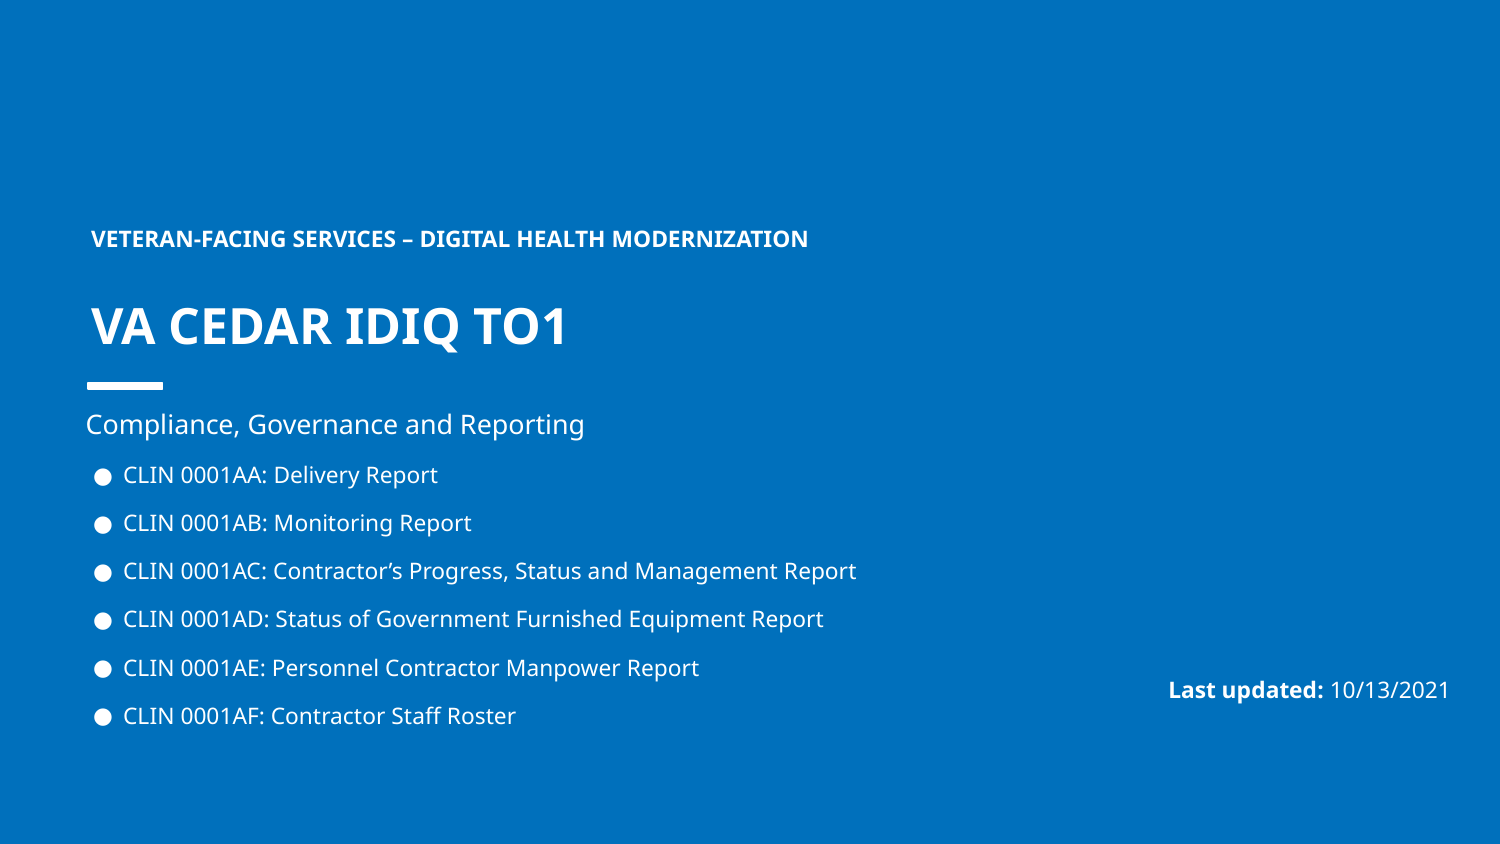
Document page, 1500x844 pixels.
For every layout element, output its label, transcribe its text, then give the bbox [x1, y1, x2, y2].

text_box Compliance, Governance and Reporting CLIN 0001AA: Delivery Report CLIN 0001AB: Monitoring Report CLIN 0001AC: Contractor’s Progress, Status and Management Report CLIN 0001AD: Status of Government Furnished Equipment Report CLIN 0001AE: Personnel Contractor Manpower Report CLIN 0001AF: Contractor Staff Roster [70, 392, 919, 744]
text_box VETERAN-FACING SERVICES – DIGITAL HEALTH MODERNIZATION [76, 211, 1129, 266]
title VA CEDAR IDIQ TO1 [76, 266, 680, 363]
text_box [87, 382, 163, 390]
text_box Last updated: 10/13/2021 [973, 662, 1466, 717]
